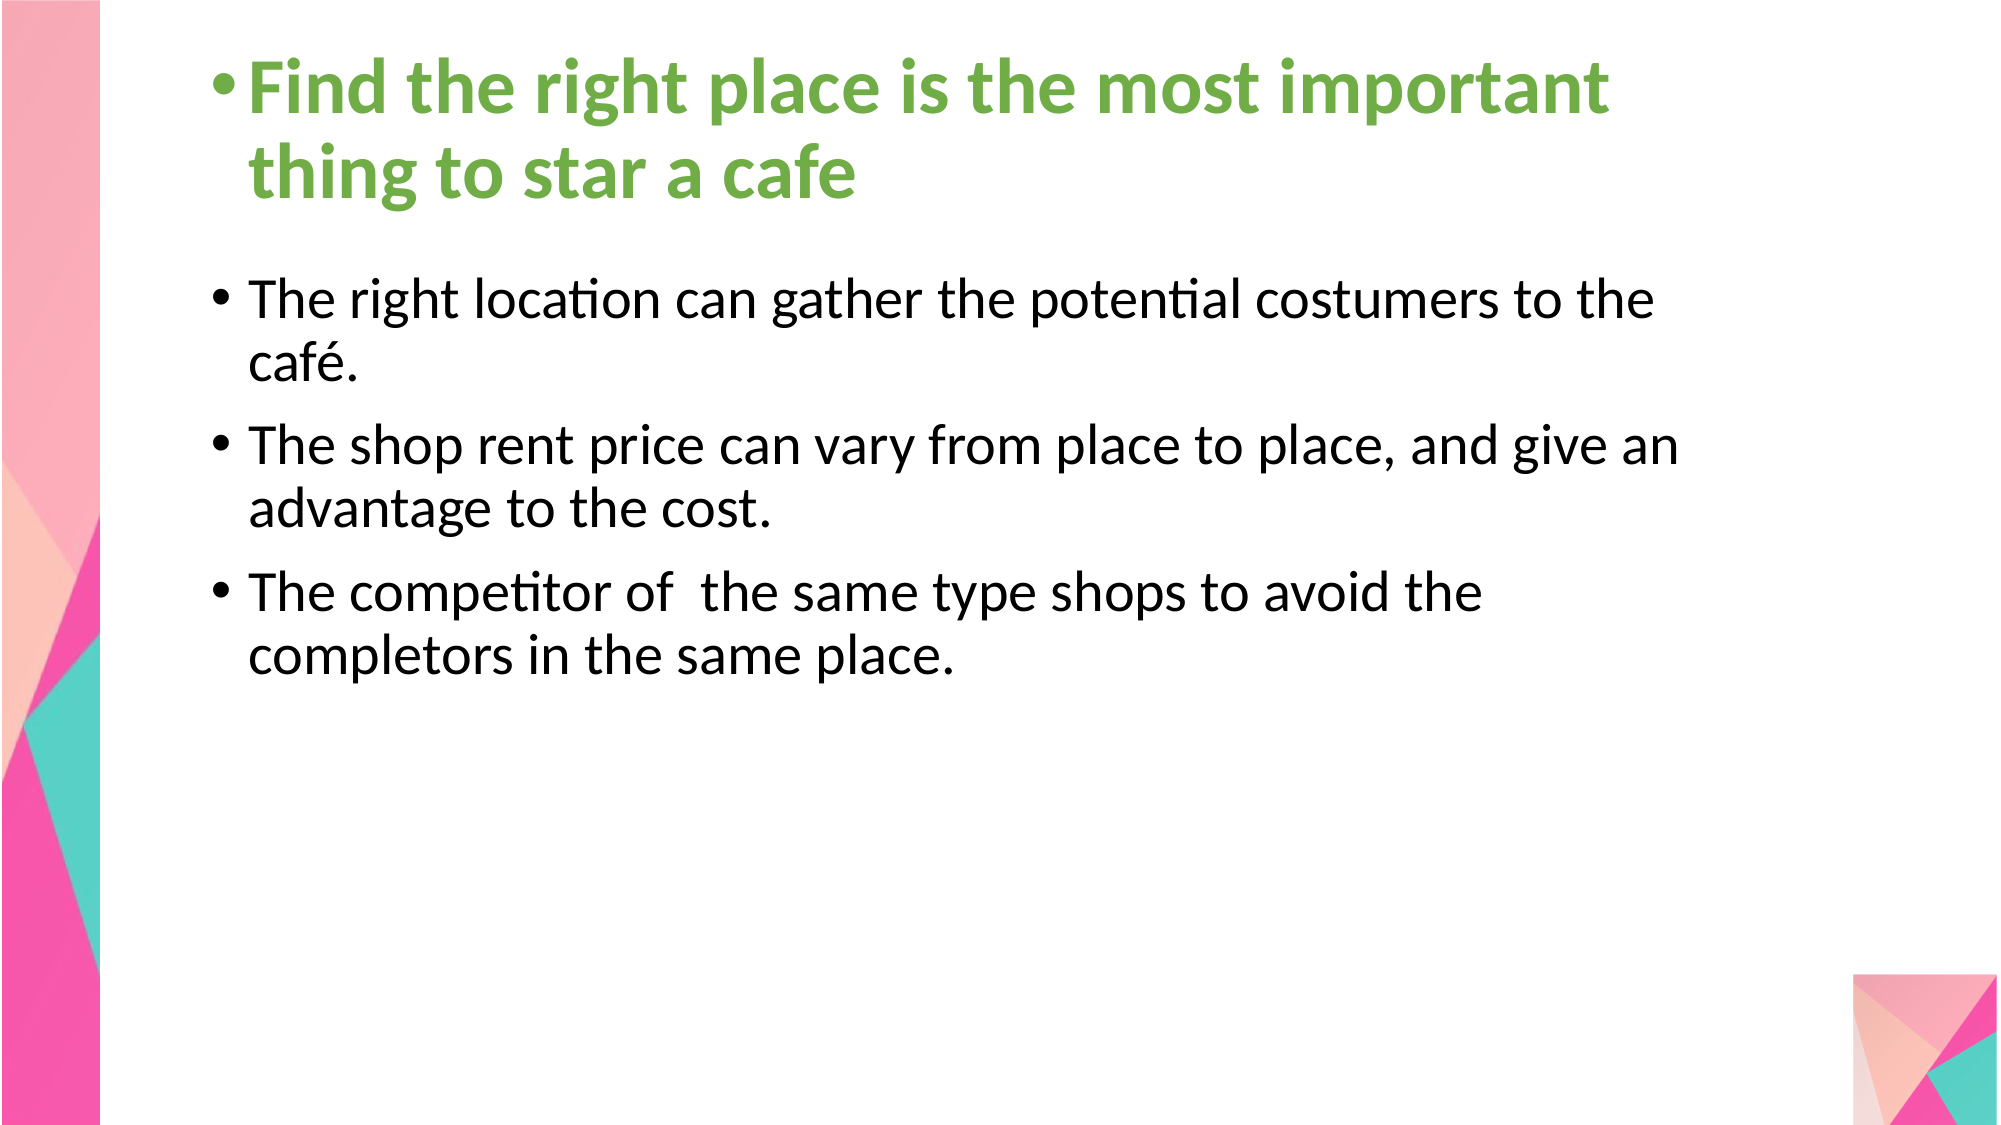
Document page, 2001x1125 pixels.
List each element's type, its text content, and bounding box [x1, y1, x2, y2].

picture [2, 1, 100, 1125]
picture [1854, 975, 1997, 1125]
list The right location can gather the potential costumers to the café. The shop rent price can vary from place to place, and give an advantage to the cost. The competitor of the same type shops to avoid the completors in the same place. [195, 260, 1767, 1053]
list Find the right place is the most important thing to star a cafe [195, 37, 1767, 144]
